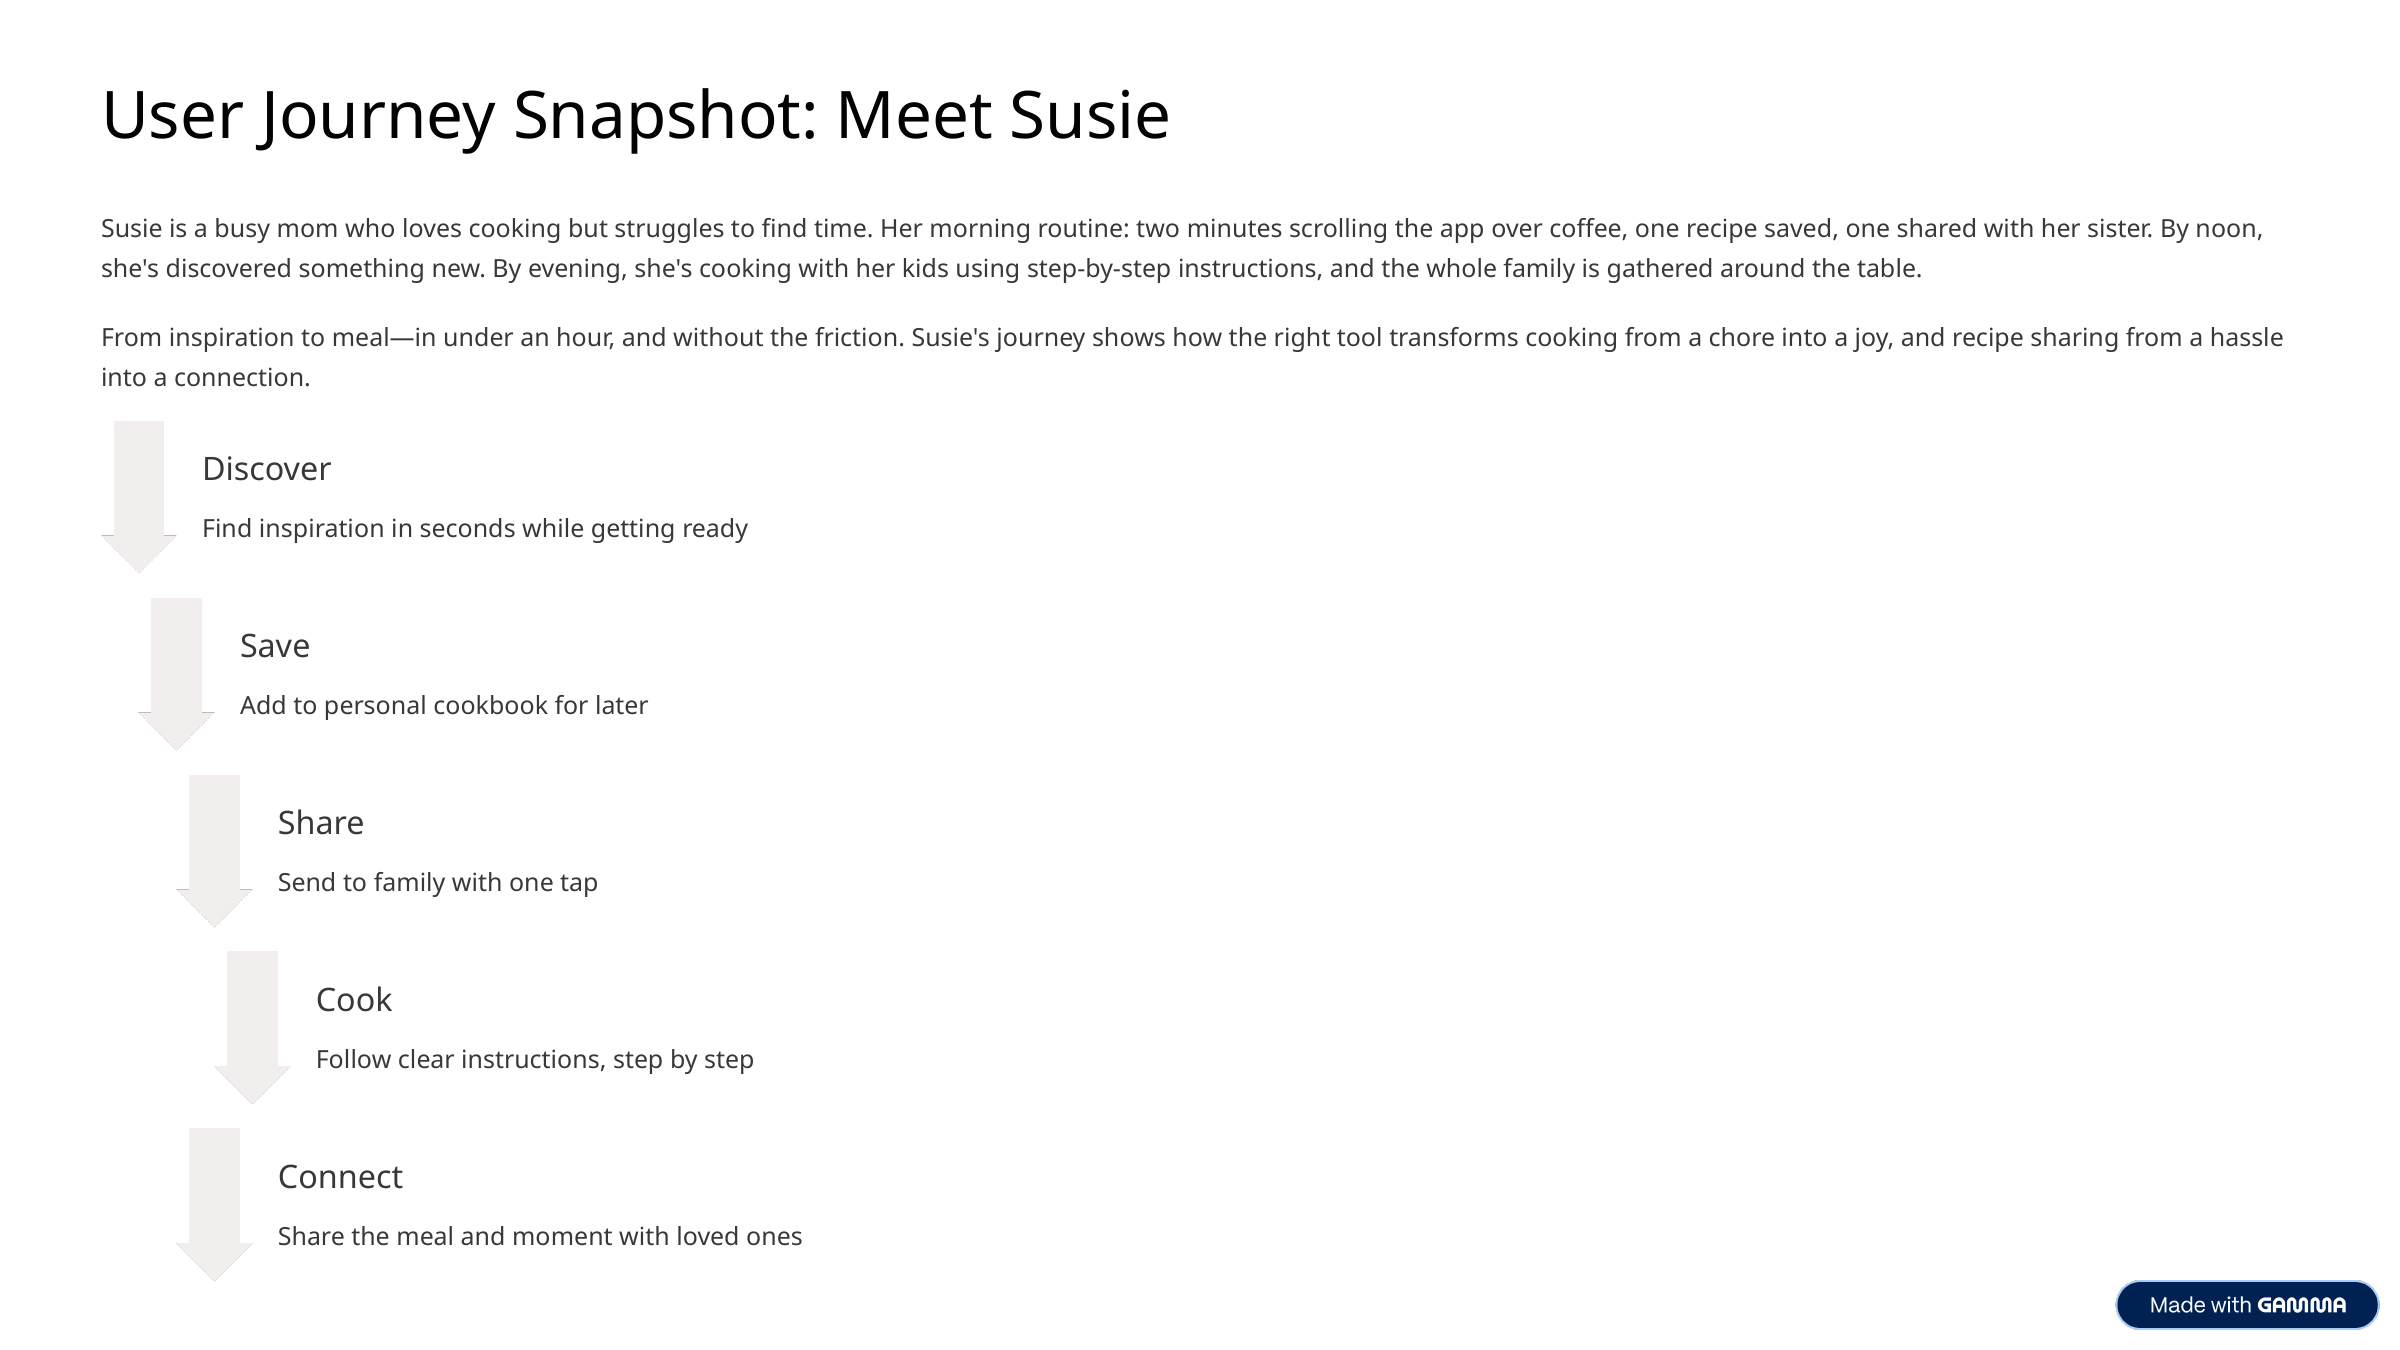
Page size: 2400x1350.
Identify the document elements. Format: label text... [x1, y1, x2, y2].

text_box Share [277, 800, 610, 842]
text_box Susie is a busy mom who loves cooking but struggles to find time. Her morning routine: two minutes scrolling the app over coffee, one recipe saved, one shared with her sister. By noon, she's discovered something new. By evening, she's cooking with her kids using step-by-step instructions, and the whole family is gathered around the table. [101, 202, 2299, 284]
text_box Discover [202, 446, 534, 489]
text_box Add to personal cookbook for later [239, 680, 2299, 721]
text_box Connect [277, 1154, 610, 1196]
text_box Save [239, 623, 572, 665]
text_box Share the meal and moment with loved ones [277, 1210, 2299, 1252]
text_box From inspiration to meal—in under an hour, and without the friction. Susie's journey shows how the right tool transforms cooking from a chore into a joy, and recipe sharing from a hassle into a connection. [101, 312, 2299, 394]
text_box User Journey Snapshot: Meet Susie [101, 69, 1126, 153]
text_box Cook [315, 977, 648, 1019]
text_box Find inspiration in seconds while getting ready [202, 503, 2299, 544]
picture [101, 421, 291, 1317]
picture [2106, 1271, 2389, 1339]
text_box Send to family with one tap [277, 857, 2299, 898]
text_box Follow clear instructions, step by step [315, 1033, 2299, 1075]
